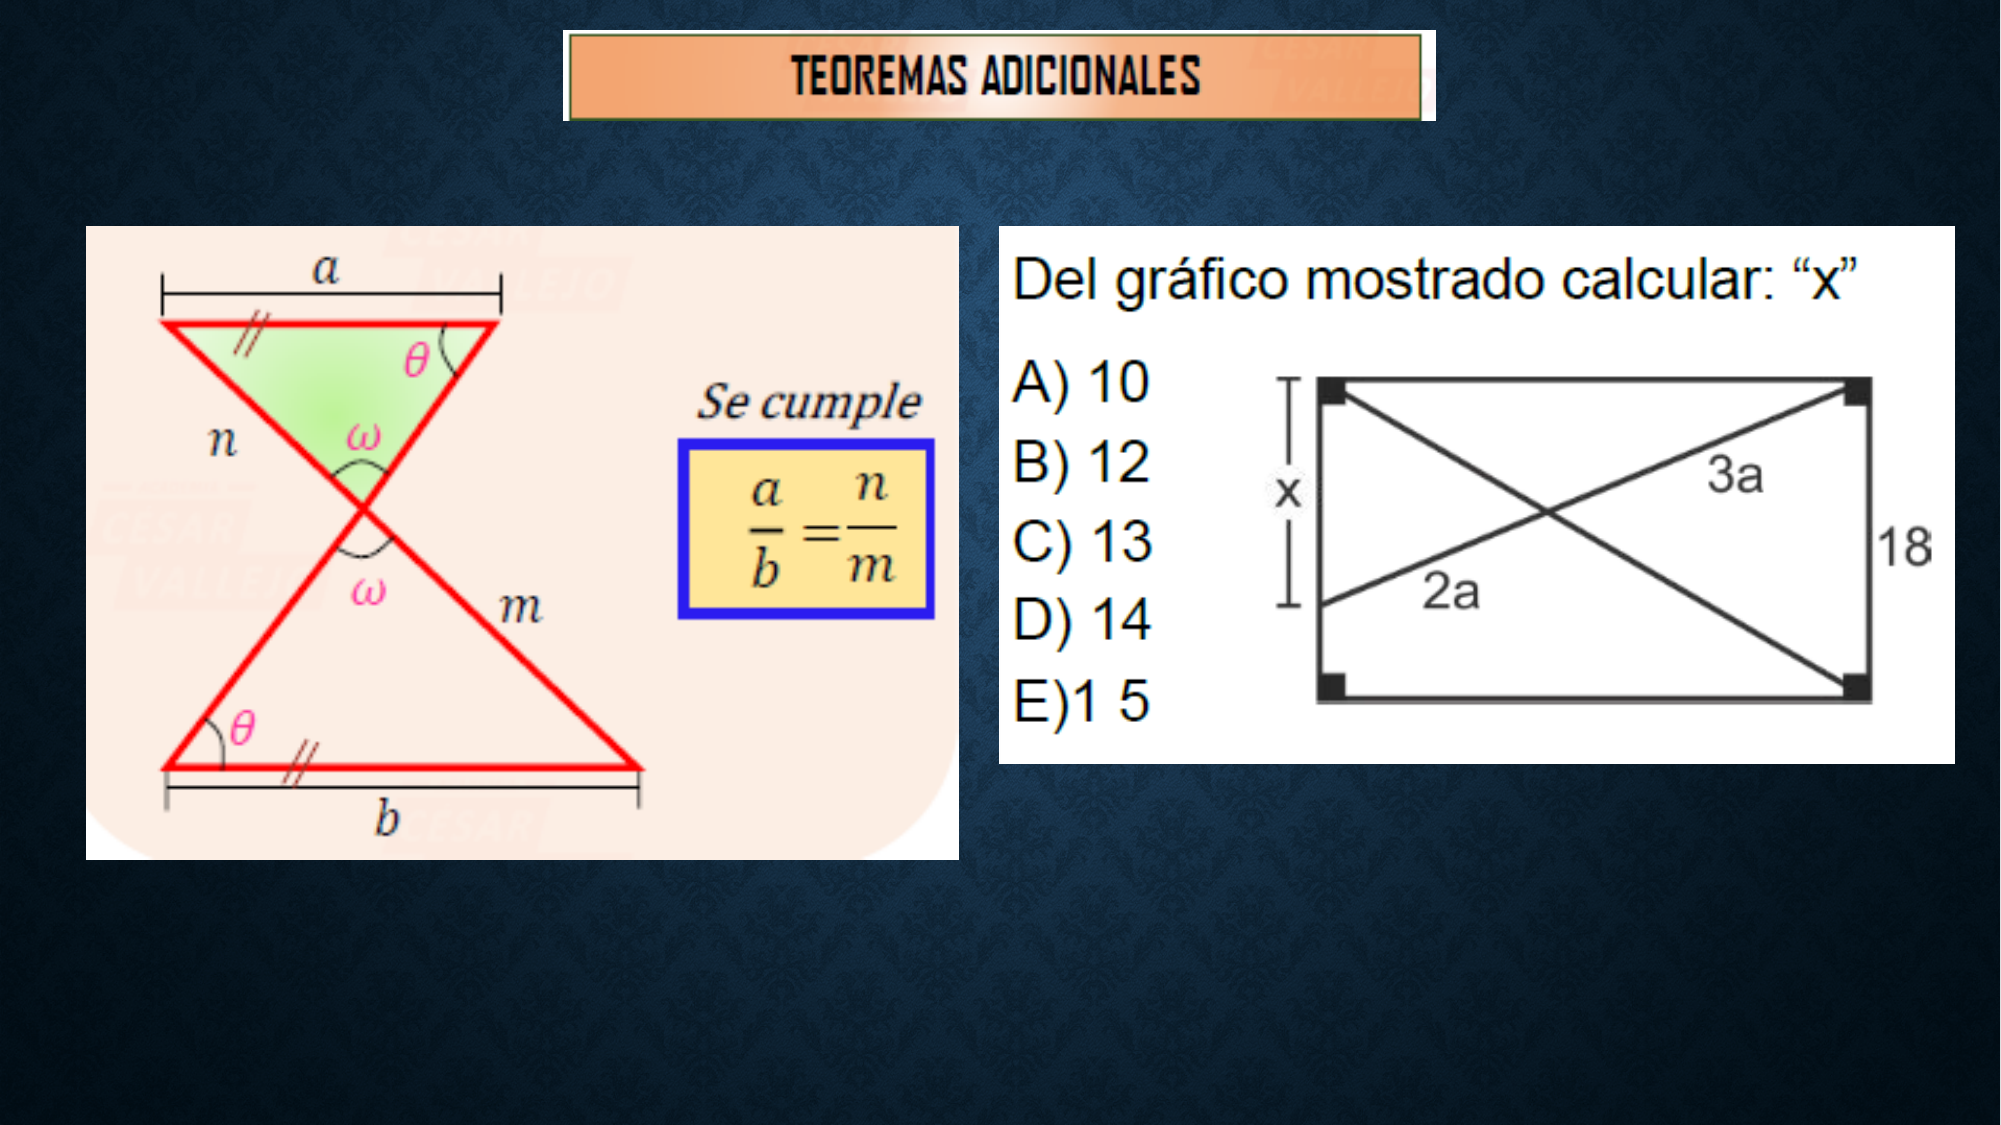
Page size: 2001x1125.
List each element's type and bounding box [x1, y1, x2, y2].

picture [999, 225, 1955, 764]
picture [563, 30, 1437, 121]
picture [86, 225, 960, 860]
